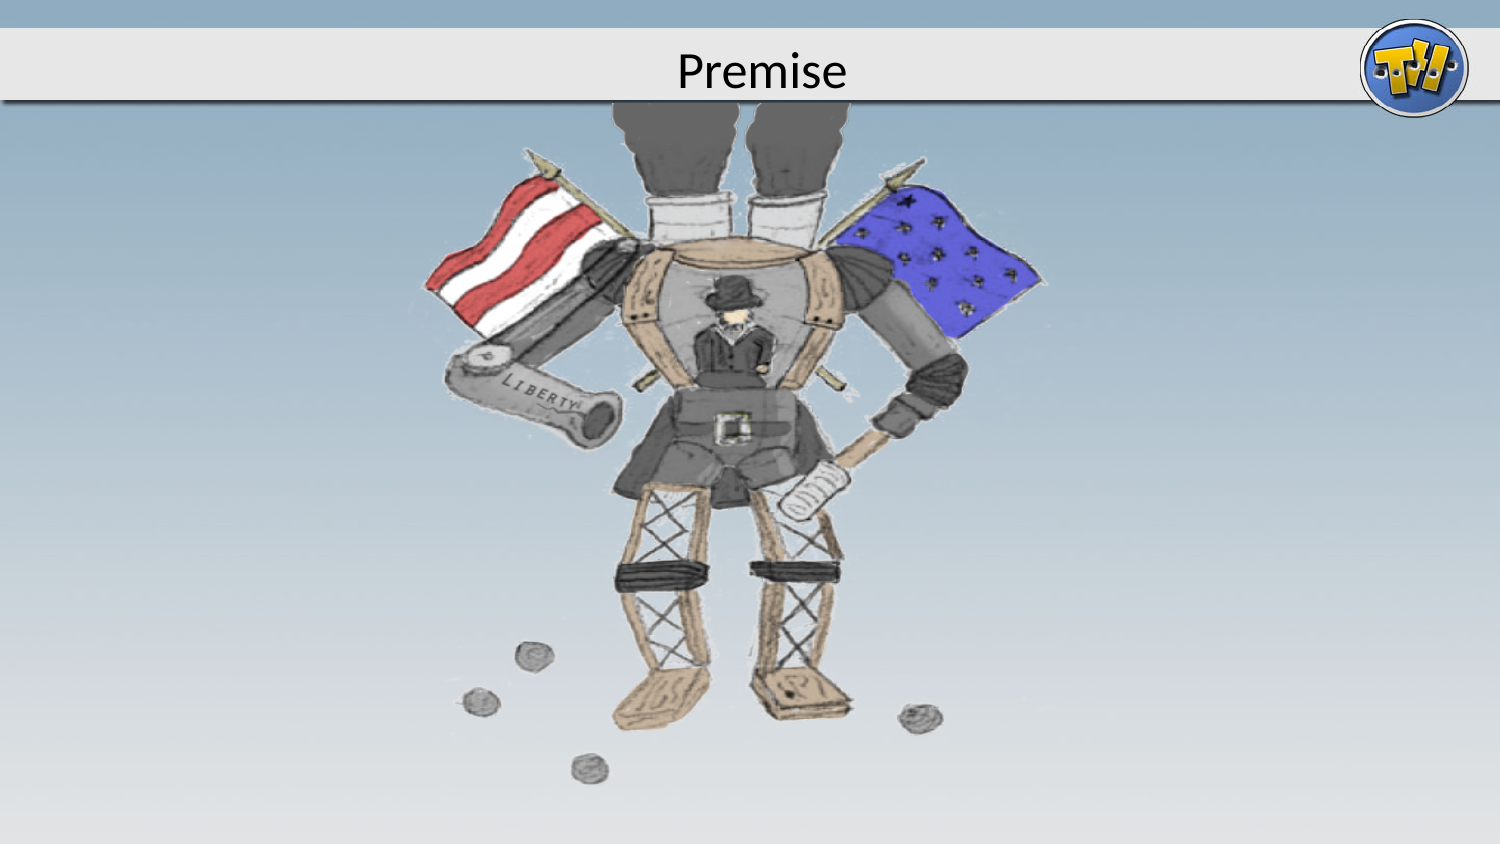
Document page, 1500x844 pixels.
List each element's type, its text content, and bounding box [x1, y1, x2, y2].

title Premise [387, 28, 1138, 101]
picture [0, 0, 1500, 844]
